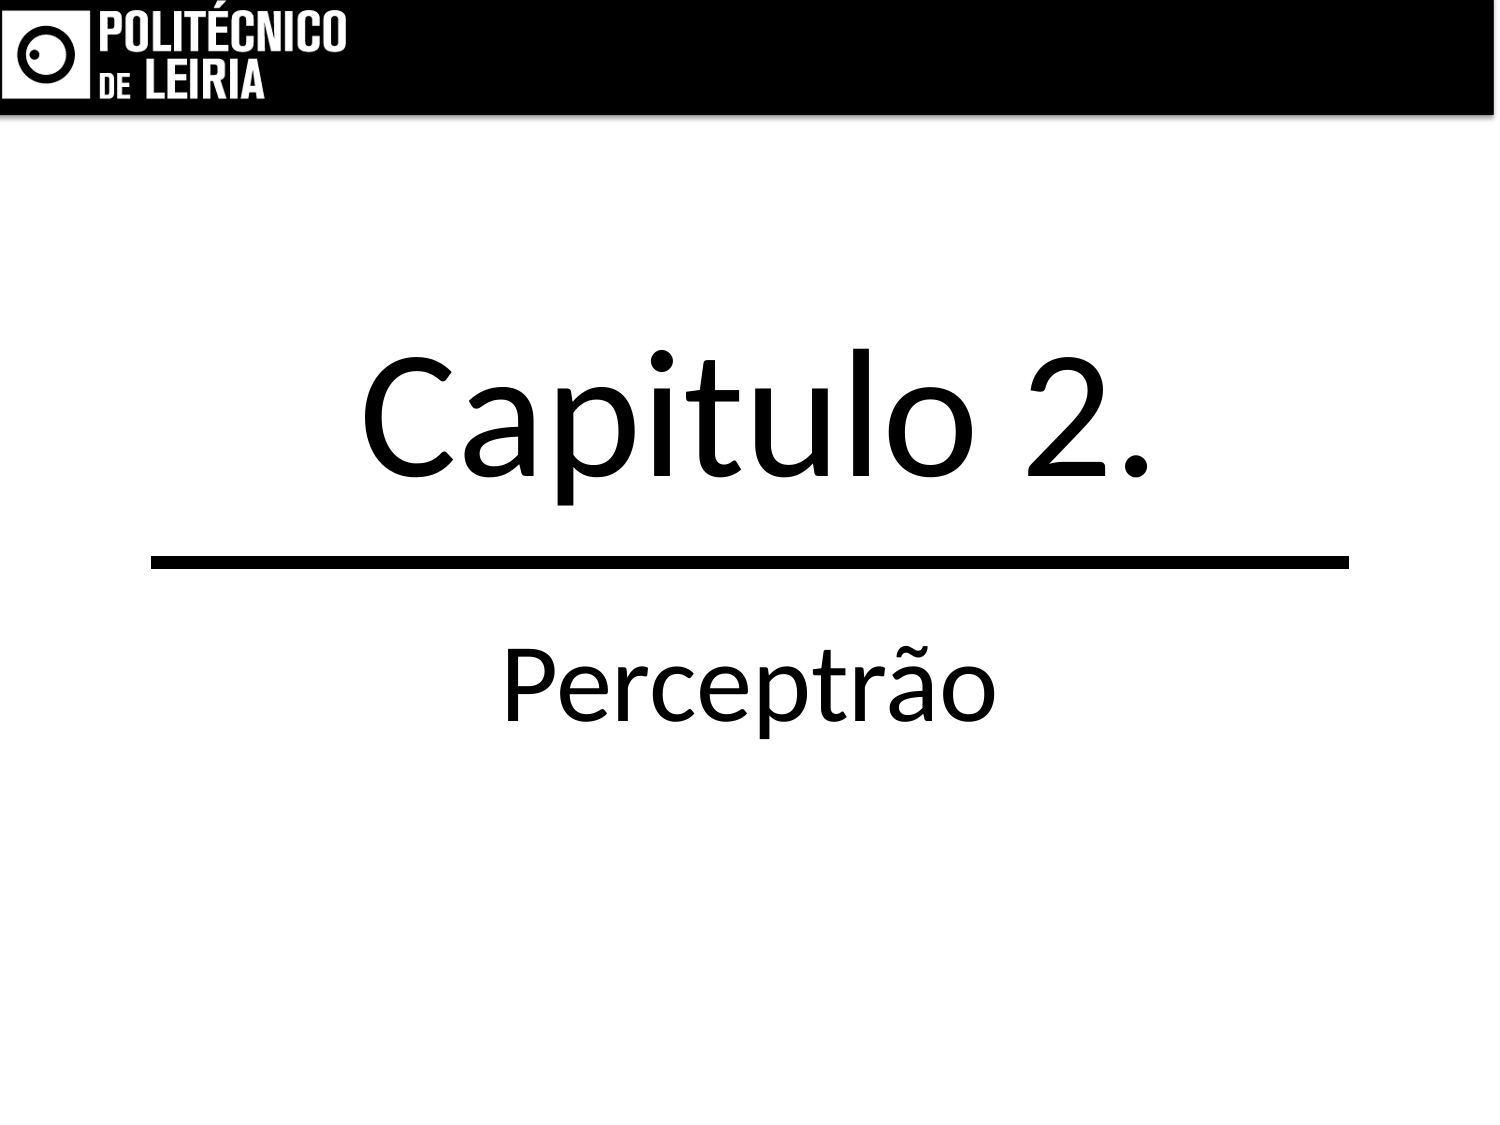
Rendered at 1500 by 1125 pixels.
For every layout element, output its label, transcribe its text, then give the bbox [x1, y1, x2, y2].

picture [0, 0, 1500, 125]
text_box Capitulo 2. [345, 286, 1218, 521]
text_box Perceptrão [150, 601, 1350, 752]
